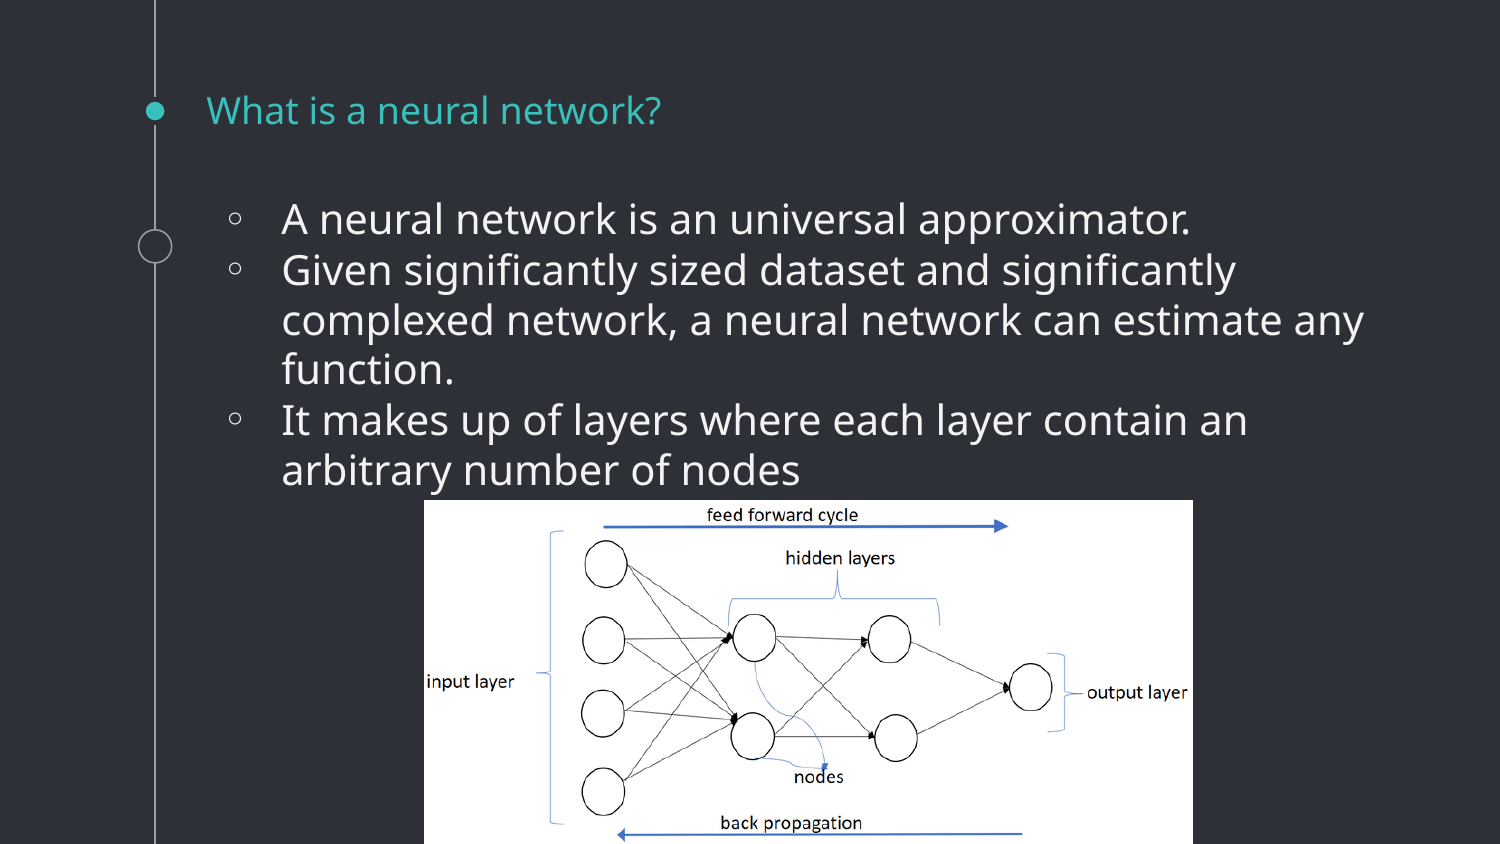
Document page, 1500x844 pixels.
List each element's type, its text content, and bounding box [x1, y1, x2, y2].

picture [423, 500, 1193, 844]
list A neural network is an universal approximator. Given significantly sized dataset and significantly complexed network, a neural network can estimate any function. It makes up of layers where each layer contain an arbitrary number of nodes [191, 178, 1426, 790]
title What is a neural network? [191, 90, 1317, 147]
